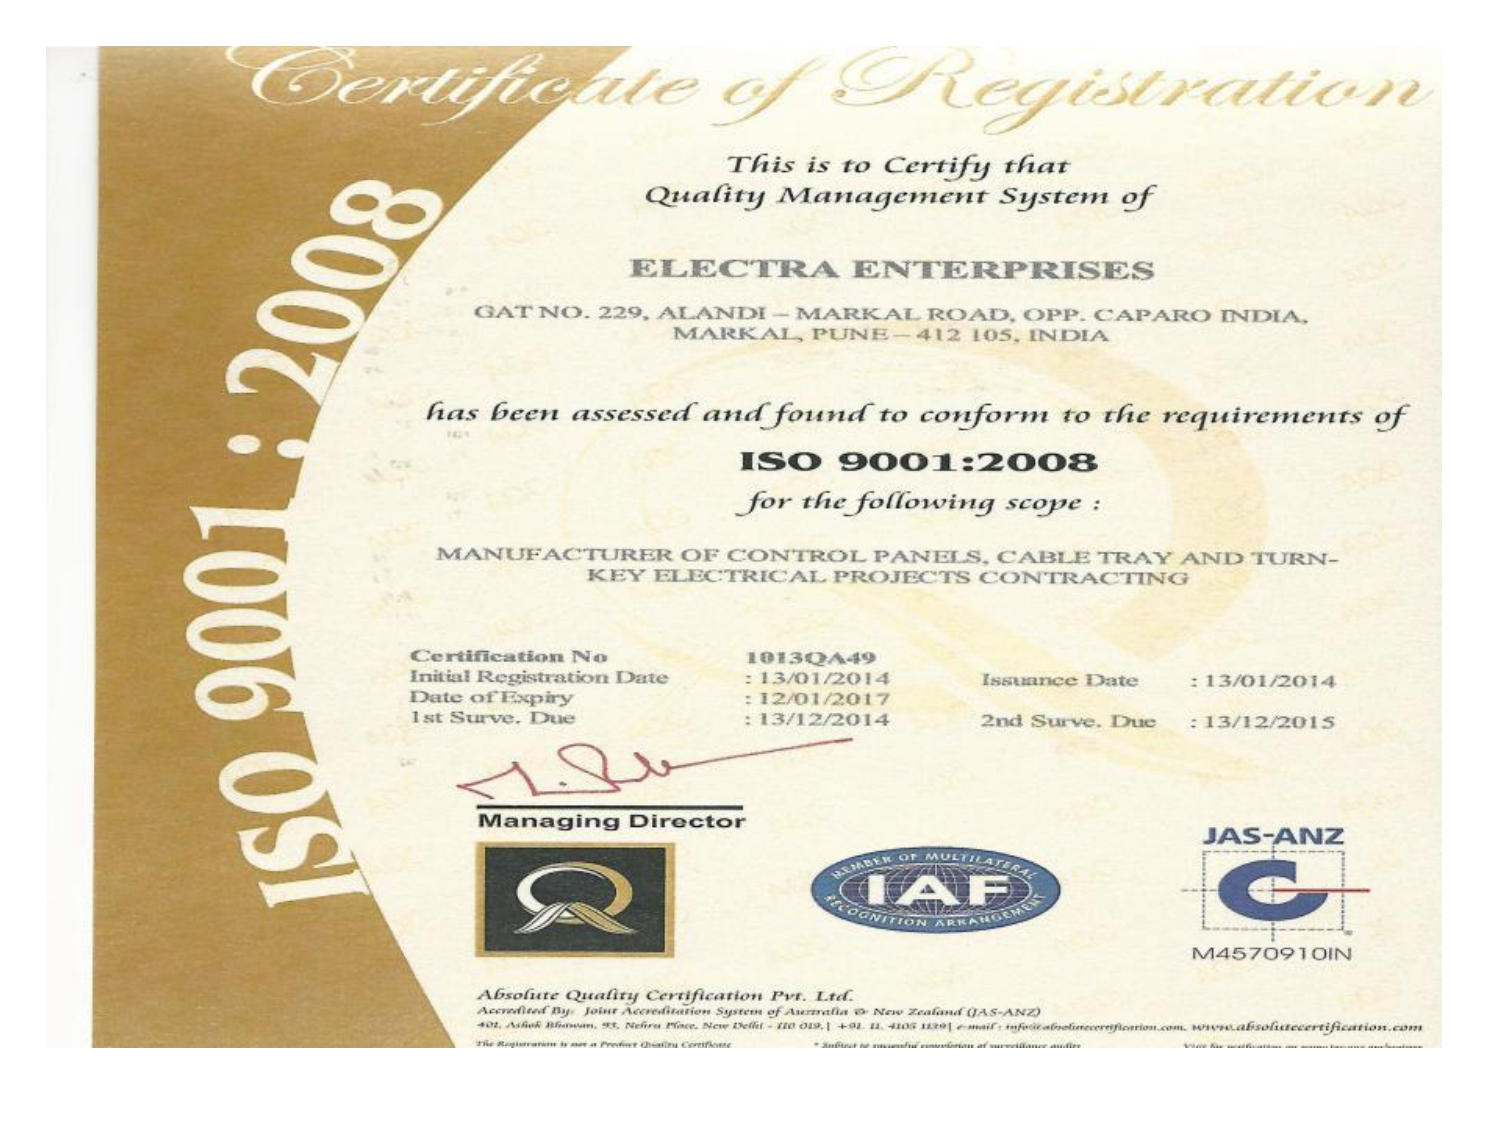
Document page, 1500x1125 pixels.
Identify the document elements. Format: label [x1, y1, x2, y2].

picture [46, 46, 1442, 1049]
